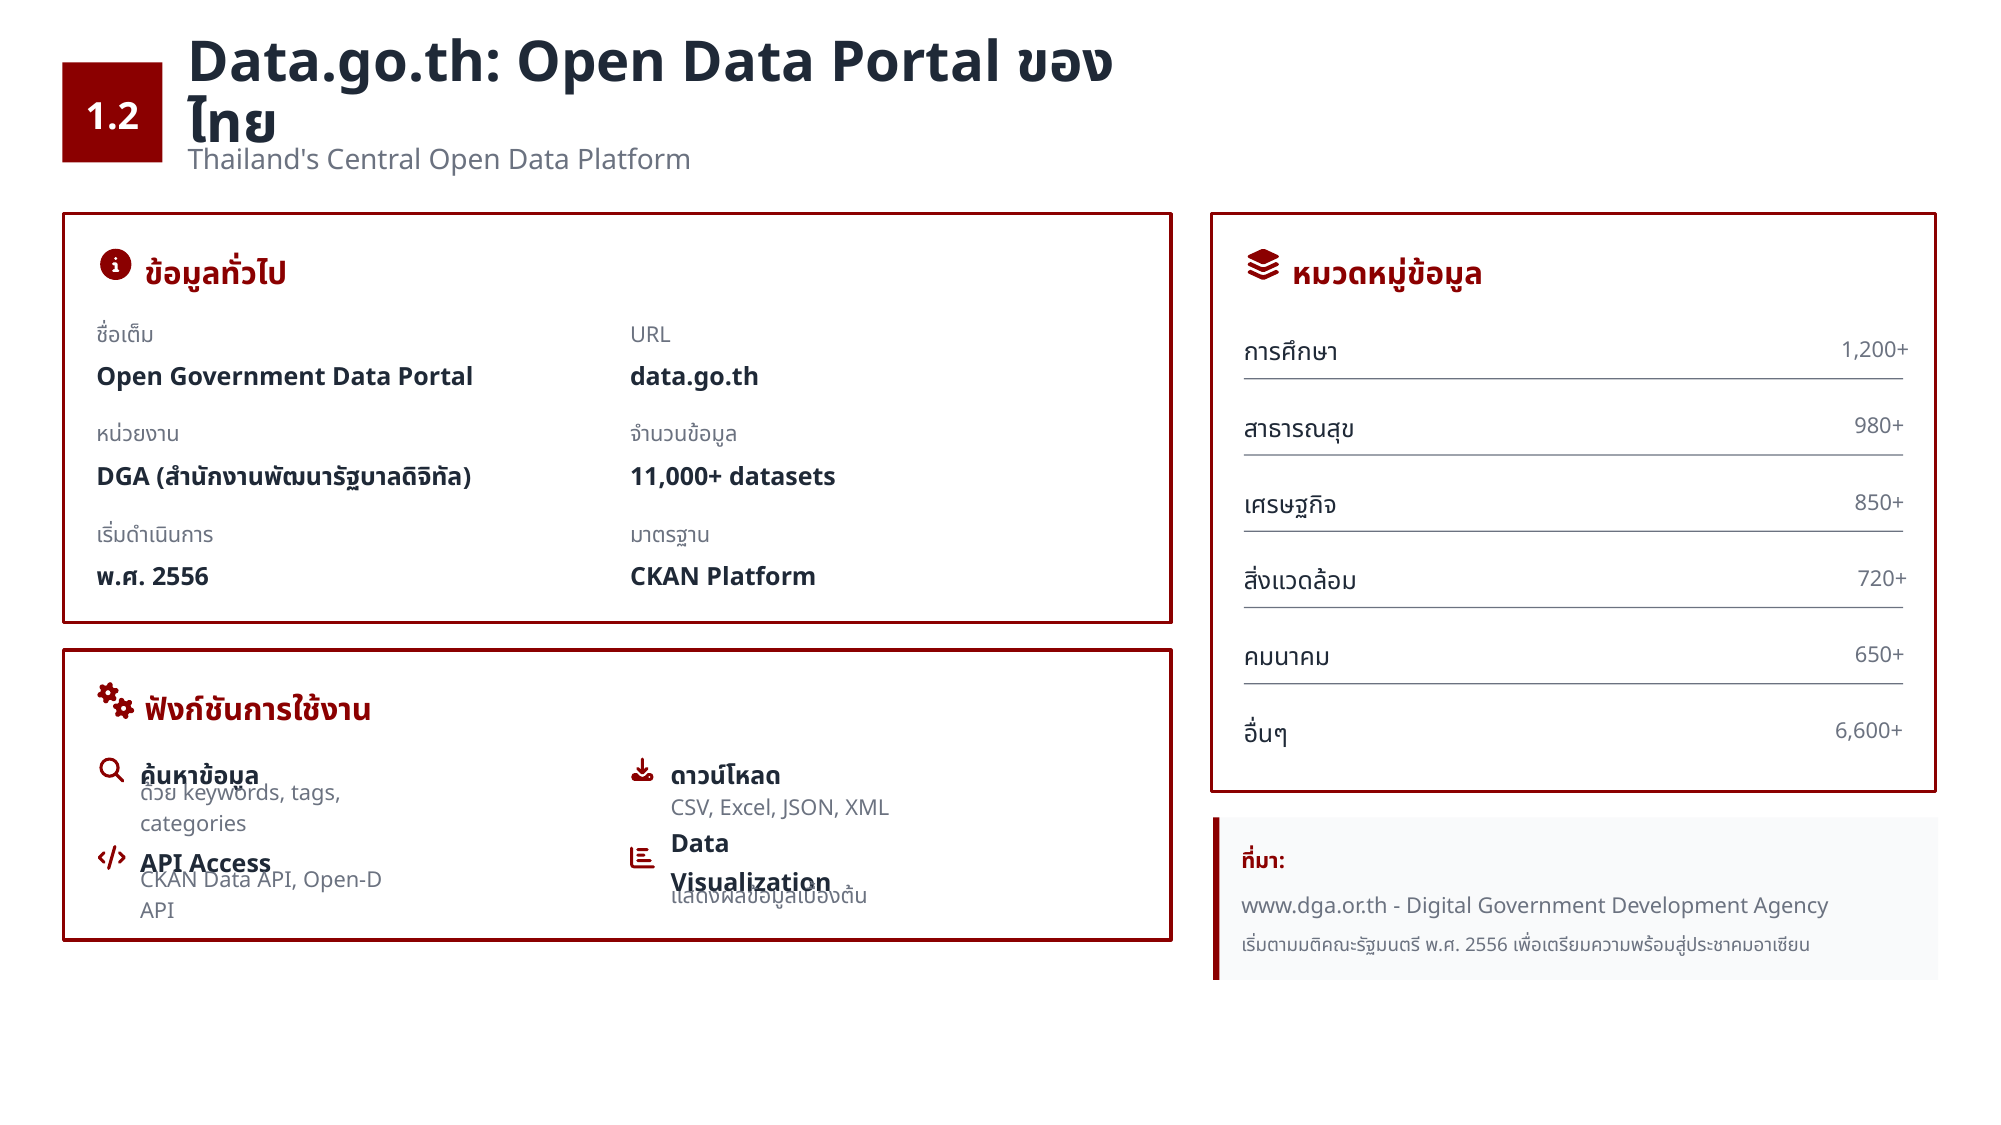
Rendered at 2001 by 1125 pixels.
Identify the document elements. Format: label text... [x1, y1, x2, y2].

text_box 980+ [1854, 406, 1916, 439]
text_box [1247, 249, 1279, 265]
text_box 6,600+ [1835, 711, 1915, 744]
text_box คมนาคม [1243, 632, 1344, 670]
text_box พ.ศ. 2556 [96, 552, 619, 590]
text_box ค้นหาข้อมูล [140, 751, 445, 789]
text_box [1247, 269, 1279, 280]
text_box Thailand's Central Open Data Platform [187, 131, 1132, 175]
text_box Open Government Data Portal [96, 352, 619, 390]
text_box URL [630, 314, 1151, 347]
text_box การศึกษา [1243, 327, 1355, 365]
text_box [112, 697, 135, 719]
text_box หมวดหมู่ข้อมูล [1292, 246, 1919, 290]
text_box Data.go.th: Open Data Portal ของไทย [187, 62, 1146, 125]
text_box เริ่มตามมติคณะรัฐมนตรี พ.ศ. 2556 เพื่อเตรียมความพร้อมสู่ประชาคมอาเซียน [1241, 930, 1923, 955]
text_box 1.2 [53, 62, 172, 163]
text_box ด้วย keywords, tags, categories [140, 788, 444, 820]
text_box ดาวน์โหลด [670, 751, 899, 789]
text_box เริ่มดำเนินการ [96, 515, 617, 547]
text_box หน่วยงาน [96, 414, 617, 447]
text_box DGA (สำนักงานพัฒนารัฐบาลดิจิทัล) [96, 452, 619, 490]
text_box 1,200+ [1841, 330, 1915, 362]
text_box [97, 682, 119, 704]
text_box ฟังก์ชันการใช้งาน [144, 682, 1154, 727]
text_box [118, 851, 126, 864]
text_box เศรษฐกิจ [1243, 479, 1352, 518]
text_box สาธารณสุข [1243, 403, 1372, 442]
text_box API Access [140, 838, 422, 877]
text_box [107, 845, 117, 870]
text_box 850+ [1854, 483, 1914, 515]
text_box ชื่อเต็ม [96, 314, 617, 347]
text_box จำนวนข้อมูล [630, 414, 1151, 447]
text_box สิ่งแวดล้อม [1243, 556, 1372, 594]
text_box 11,000+ datasets [630, 452, 1152, 490]
text_box [1213, 817, 1220, 980]
text_box CSV, Excel, JSON, XML [670, 788, 898, 820]
text_box [99, 757, 124, 783]
text_box www.dga.or.th - Digital Government Development Agency [1241, 886, 1924, 918]
text_box ที่มา: [1241, 845, 1300, 870]
text_box ข้อมูลทั่วไป [144, 246, 1154, 290]
text_box [63, 650, 1171, 941]
text_box อื่นๆ [1243, 708, 1299, 747]
text_box 650+ [1854, 635, 1915, 667]
text_box [100, 248, 132, 280]
text_box [1211, 213, 1936, 792]
text_box 720+ [1857, 559, 1916, 591]
text_box [631, 757, 654, 781]
text_box CKAN Data API, Open-D API [139, 876, 420, 908]
text_box [630, 846, 655, 869]
text_box [98, 851, 106, 864]
text_box data.go.th [630, 352, 1152, 390]
text_box [1247, 262, 1279, 272]
text_box [63, 213, 1171, 623]
text_box มาตรฐาน [630, 515, 1151, 547]
text_box CKAN Platform [630, 552, 1152, 590]
text_box แสดงผลข้อมูลเบื้องต้น [670, 876, 885, 908]
text_box [1220, 817, 1939, 980]
text_box Data Visualization [670, 838, 887, 877]
